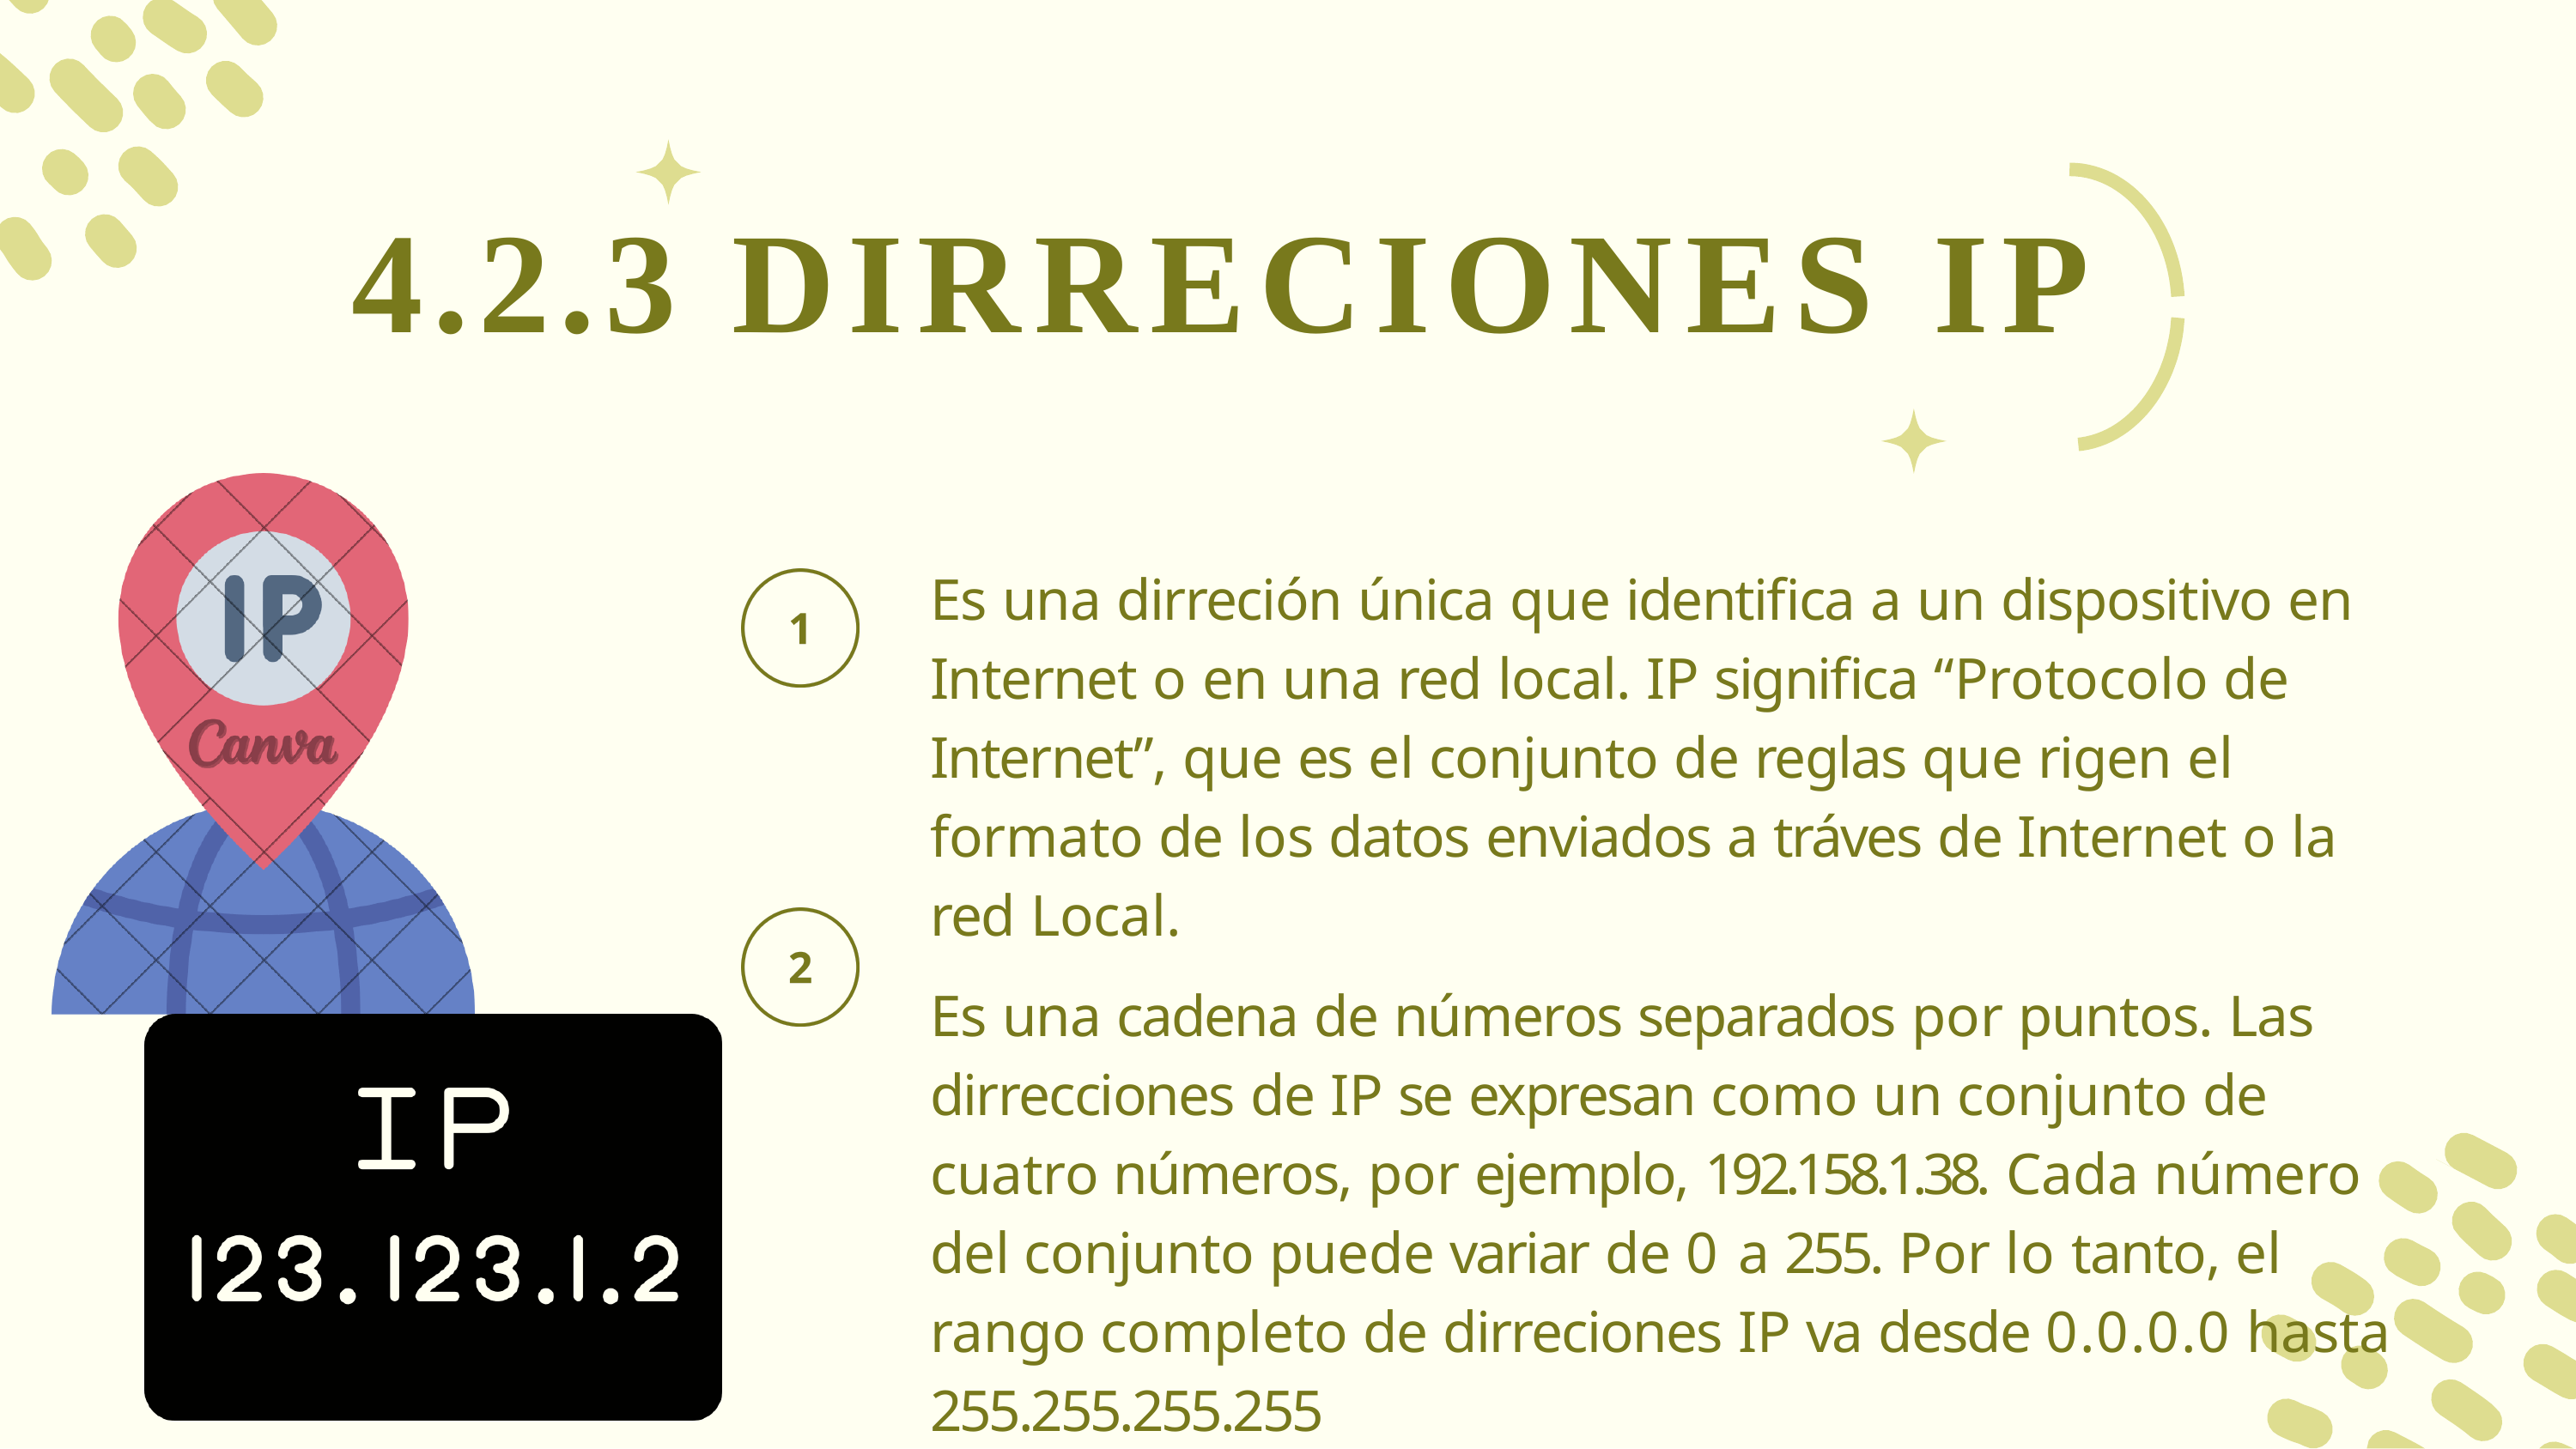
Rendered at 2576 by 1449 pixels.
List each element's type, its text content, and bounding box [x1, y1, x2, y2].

title 4.2.3 DIRRECIONES IP [179, 75, 2317, 432]
picture [741, 568, 860, 688]
list Es una dirreción única que identifica a un dispositivo en Internet o en una red local. IP significa “Protocolo de Internet”, que es el conjunto de reglas que rigen el formato de los datos enviados a tráves de Internet o la red Local. Es una cadena de números separados por puntos. Las dirrecciones de IP se expresan como un conjunto de cuatro números, por ejemplo, 192.158.1.38. Cada número del conjunto puede variar de 0 a 255. Por lo tanto, el rango completo de dirreciones IP va desde 0.0.0.0 hasta 255.255.255.255 [143, 456, 2433, 1443]
text_box [1880, 432, 1947, 456]
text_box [51, 473, 722, 1421]
picture [741, 907, 860, 1027]
text_box [2078, 432, 2117, 445]
